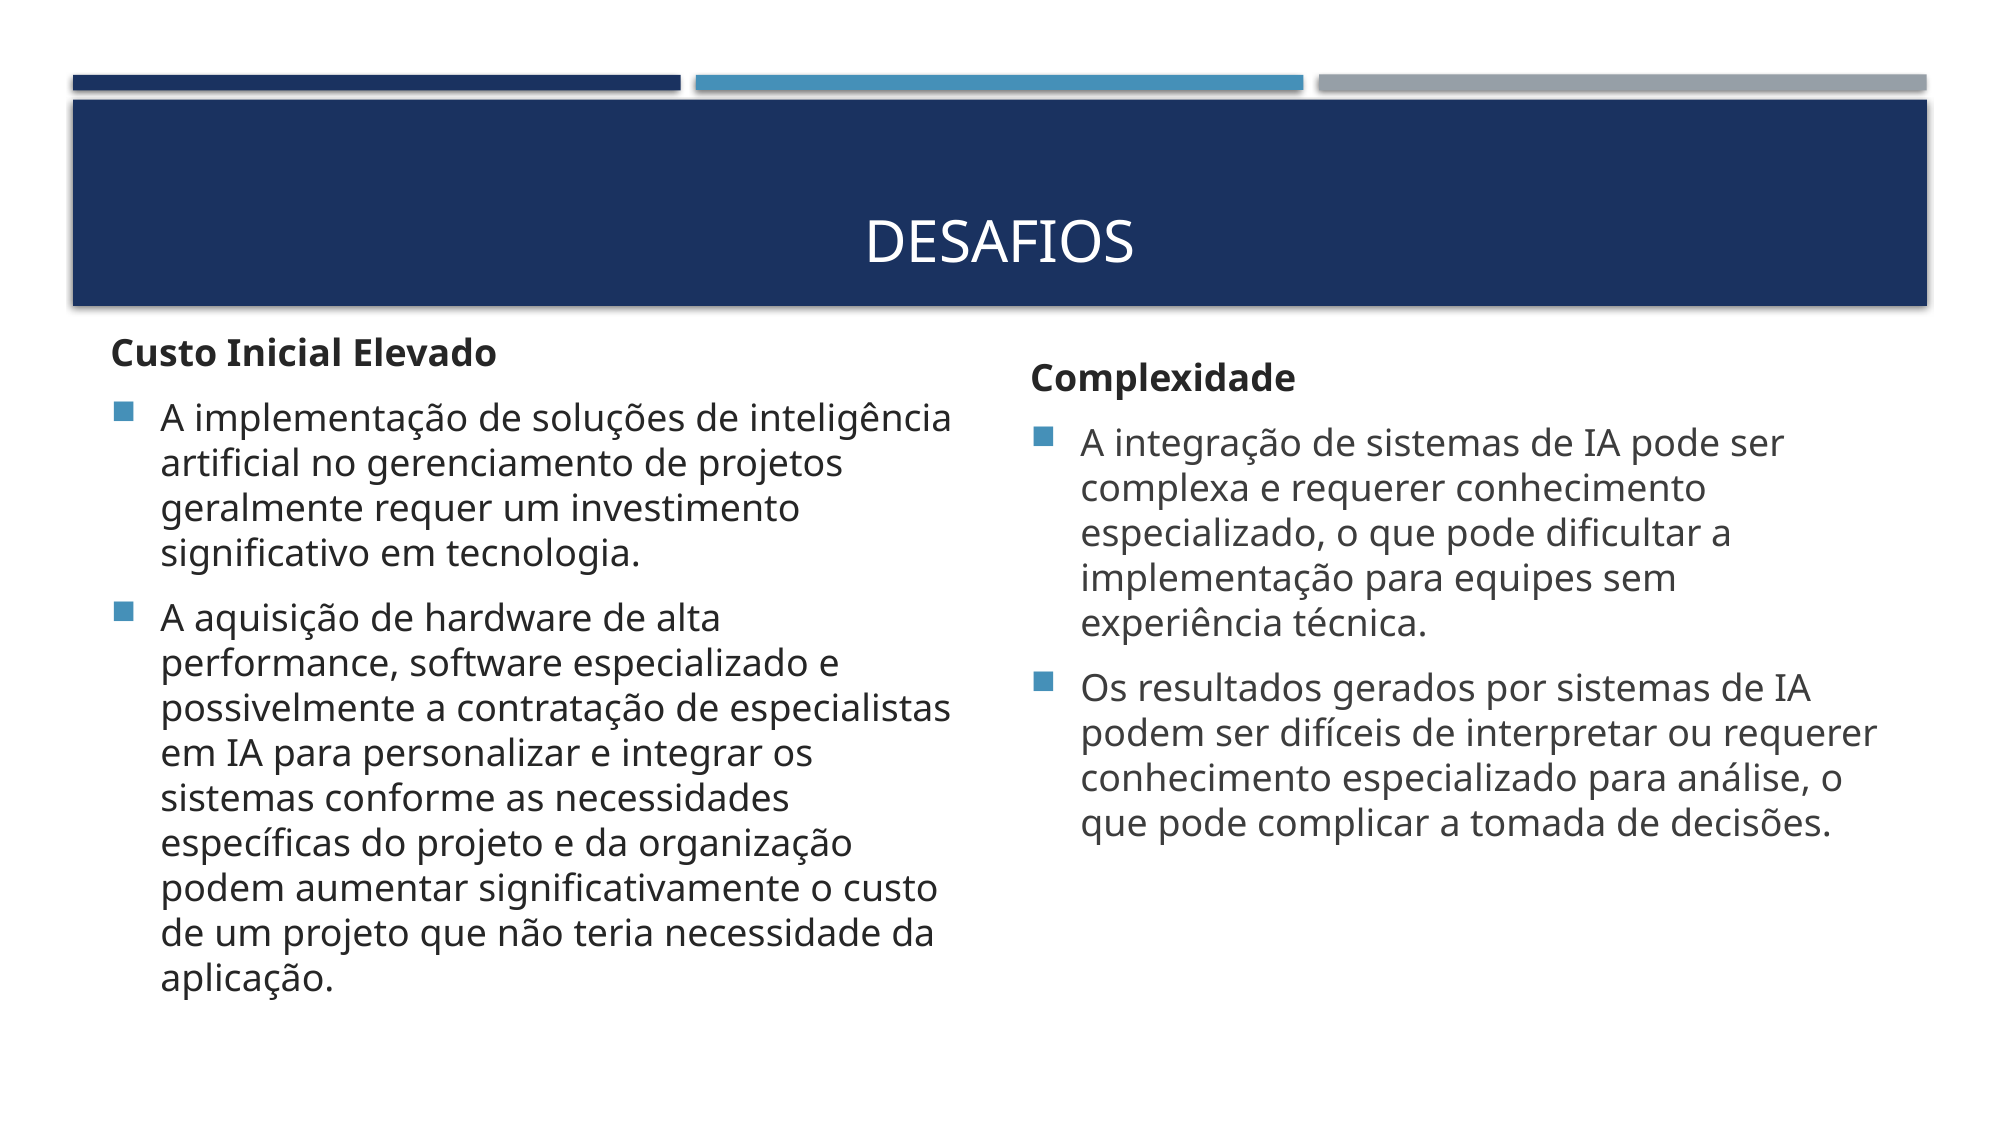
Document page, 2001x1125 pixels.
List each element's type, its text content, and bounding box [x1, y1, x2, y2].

list Complexidade A integração de sistemas de IA pode ser complexa e requerer conhecimento especializado, o que pode dificultar a implementação para equipes sem experiência técnica. Os resultados gerados por sistemas de IA podem ser difíceis de interpretar ou requerer conhecimento especializado para análise, o que pode complicar a tomada de decisões. [1015, 365, 1905, 962]
title desafios [95, 119, 1905, 282]
list Custo Inicial Elevado A implementação de soluções de inteligência artificial no gerenciamento de projetos geralmente requer um investimento significativo em tecnologia. A aquisição de hardware de alta performance, software especializado e possivelmente a contratação de especialistas em IA para personalizar e integrar os sistemas conforme as necessidades específicas do projeto e da organização podem aumentar significativamente o custo de um projeto que não teria necessidade da aplicação. [95, 365, 985, 962]
